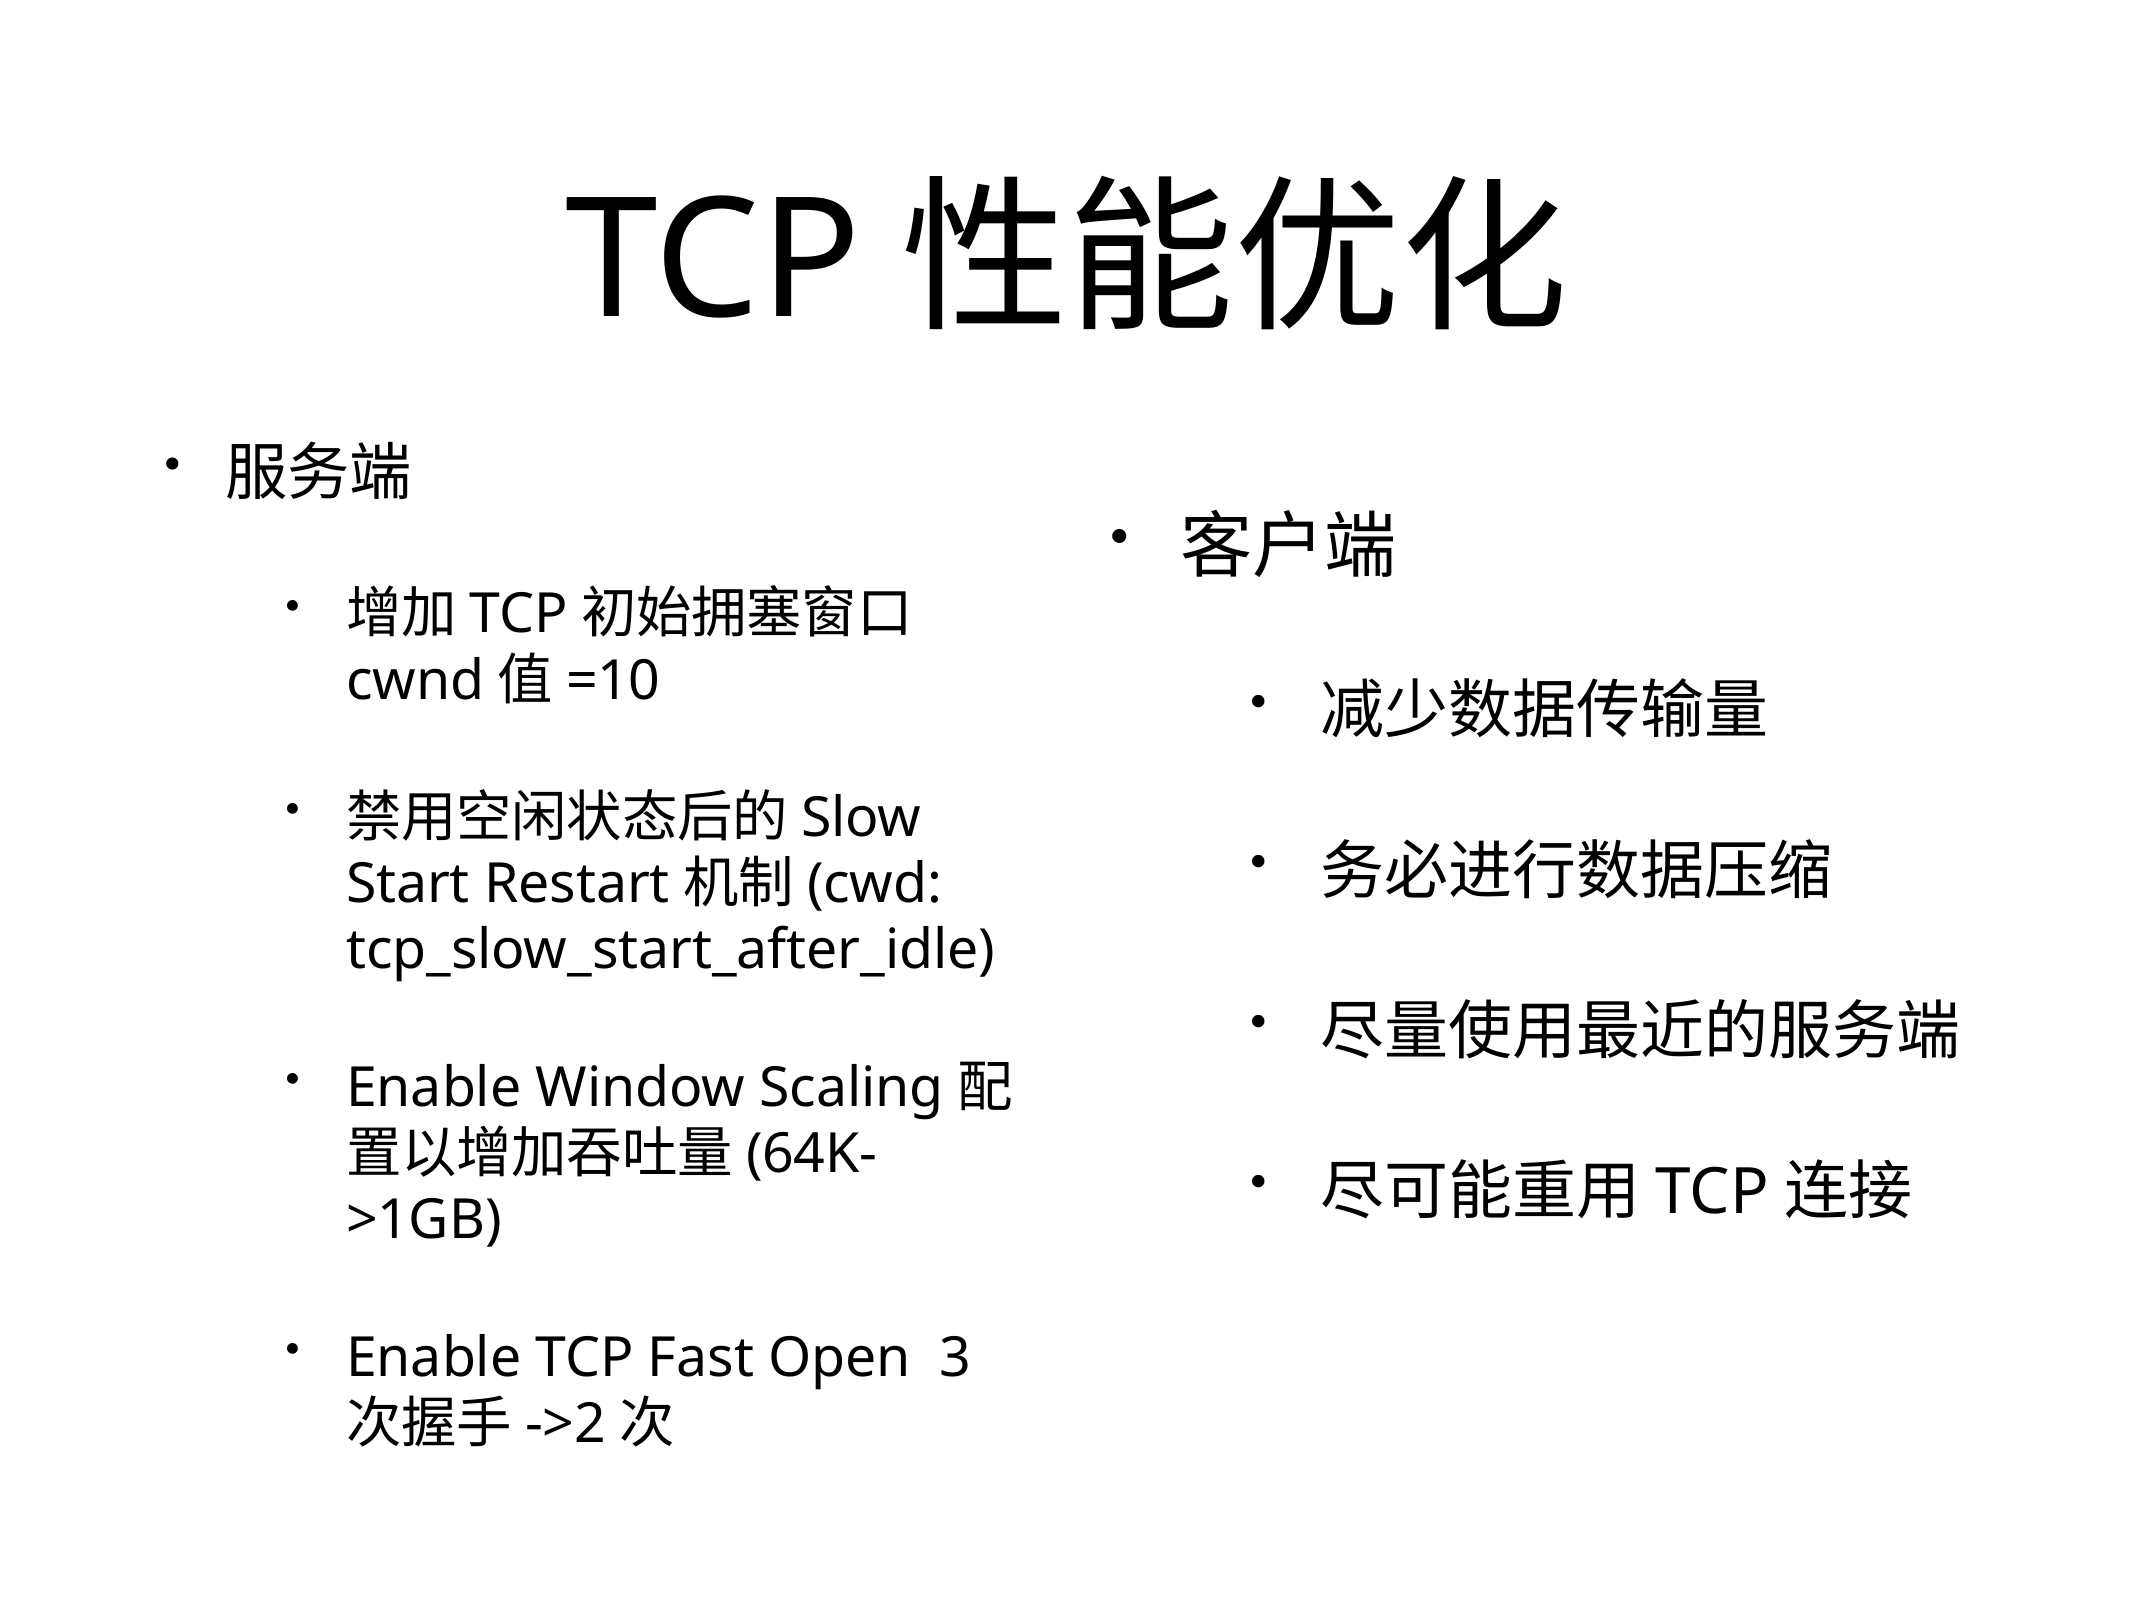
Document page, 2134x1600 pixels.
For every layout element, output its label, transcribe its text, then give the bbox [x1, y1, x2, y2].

title TCP性能优化 [155, 72, 1978, 428]
text_box 客户端 减少数据传输量 务必进行数据压缩 尽量使用最近的服务端 尽可能重用TCP连接 [1102, 427, 1978, 1459]
list 服务端 增加TCP初始拥塞窗口cwnd值=10 禁用空闲状态后的Slow Start Restart机制(cwd: tcp_slow_start_after_idle) Enable Window Scaling配置以增加吞吐量(64K->1GB) Enable TCP Fast Open 3次握手->2次 [155, 426, 1032, 1459]
